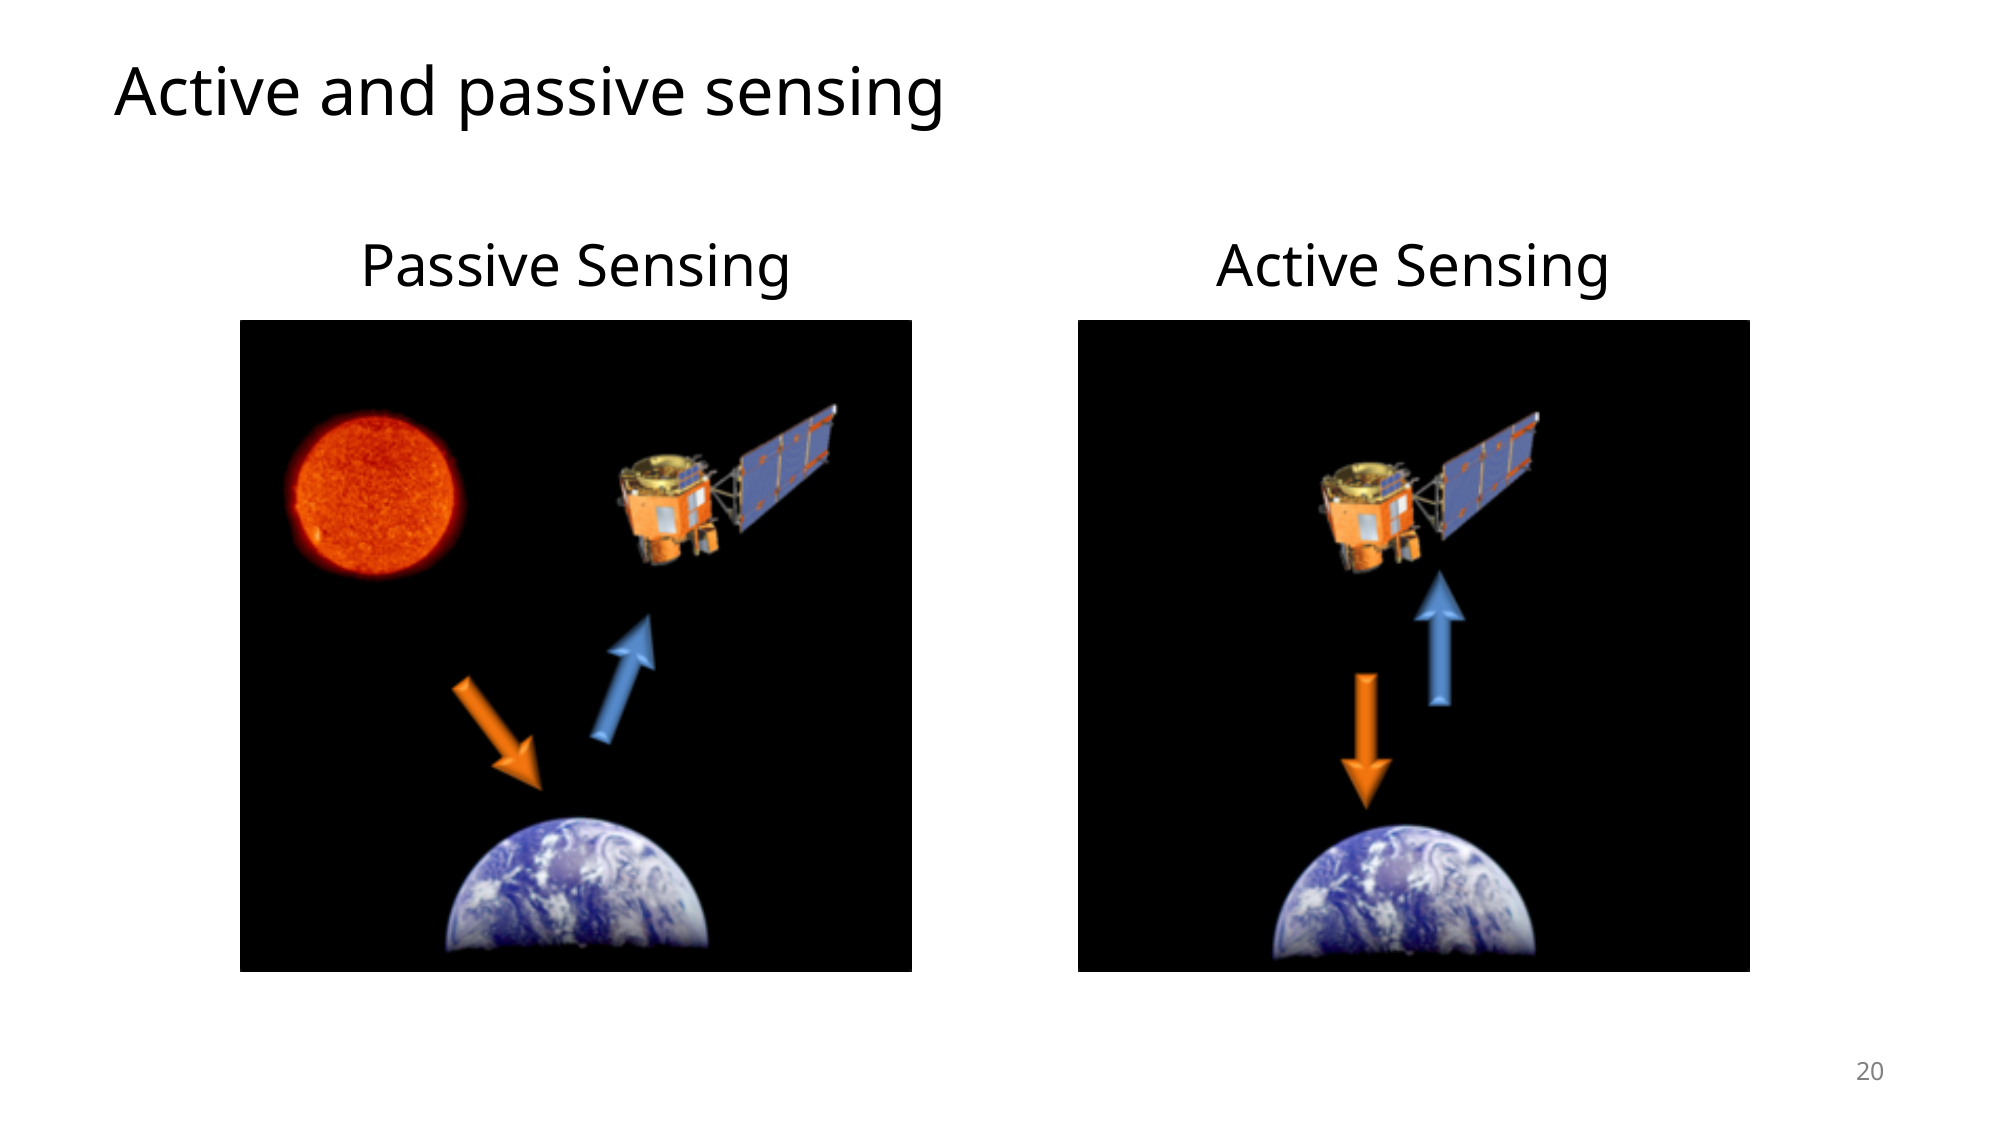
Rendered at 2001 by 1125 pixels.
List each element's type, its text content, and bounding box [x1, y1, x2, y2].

picture [240, 320, 912, 972]
picture [1078, 320, 1750, 972]
title Active and passive sensing [99, 37, 1900, 150]
slide_number 20 [1749, 1042, 1900, 1103]
text_box Active Sensing [1078, 220, 1750, 306]
text_box Passive Sensing [240, 220, 912, 306]
